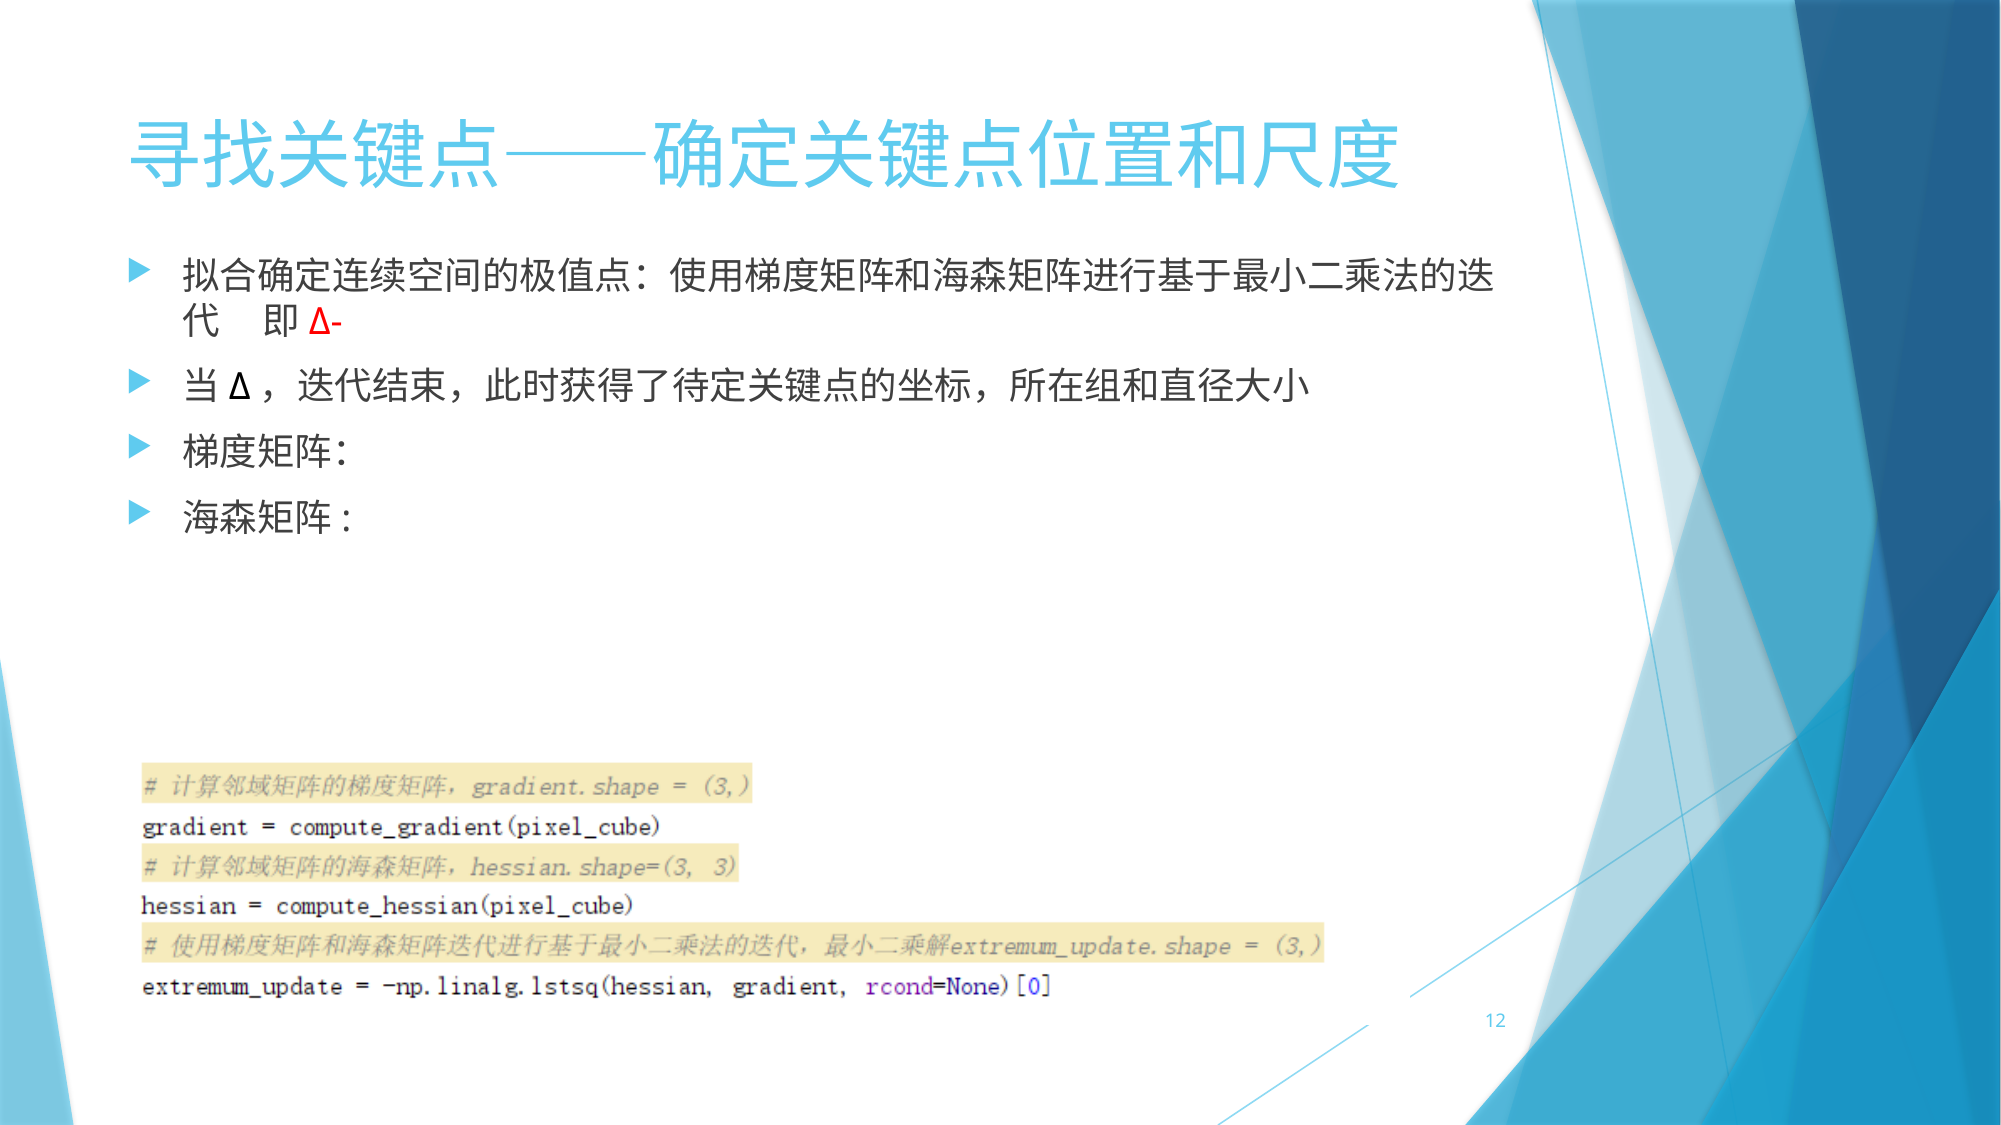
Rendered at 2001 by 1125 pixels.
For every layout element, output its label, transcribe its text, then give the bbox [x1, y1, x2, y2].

title 寻找关键点——确定关键点位置和尺度 [111, 99, 1522, 317]
slide_number 12 [1409, 991, 1522, 1051]
picture [112, 753, 1410, 1026]
